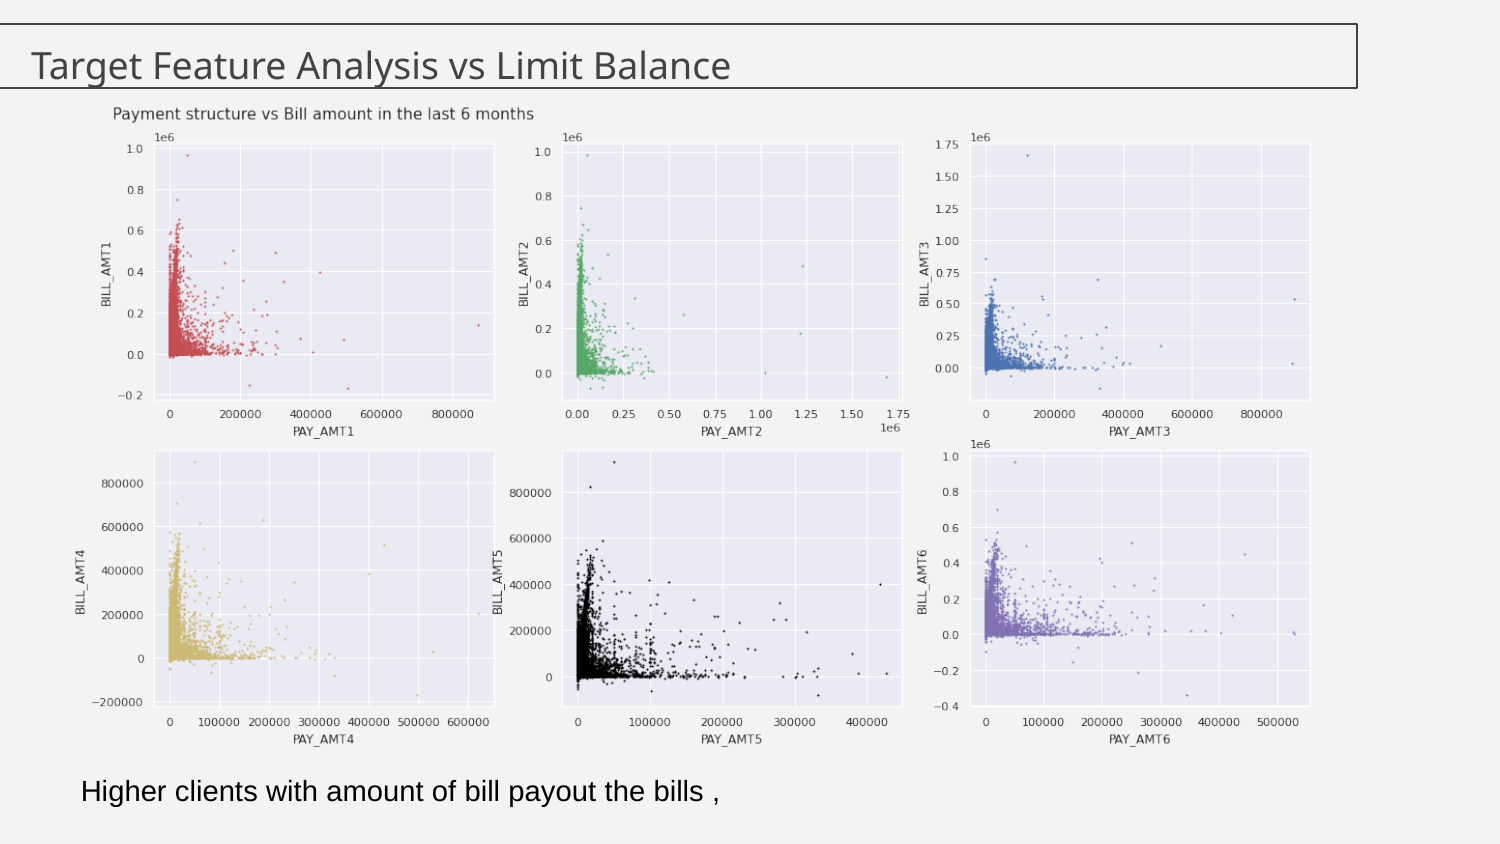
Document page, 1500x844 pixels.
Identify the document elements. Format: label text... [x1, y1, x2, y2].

title Target Feature Analysis vs Limit Balance [16, 27, 840, 92]
picture [65, 100, 1317, 752]
text_box Higher clients with amount of bill payout the bills , [66, 764, 924, 815]
text_box [0, 23, 1358, 88]
